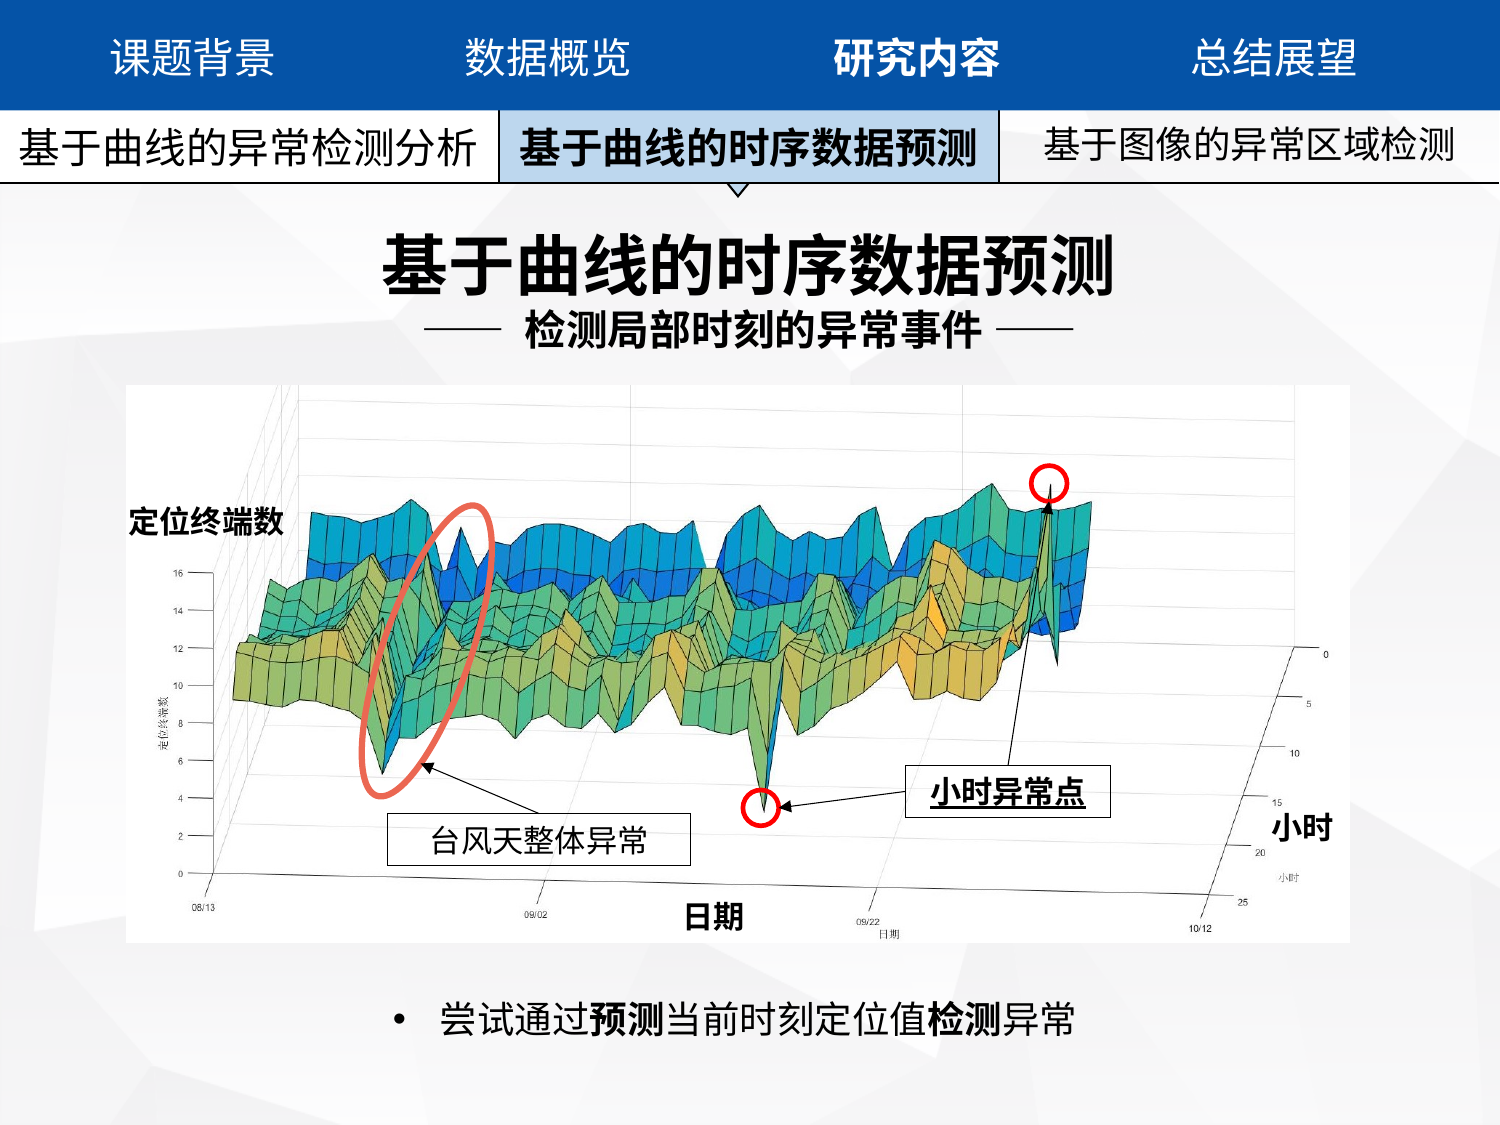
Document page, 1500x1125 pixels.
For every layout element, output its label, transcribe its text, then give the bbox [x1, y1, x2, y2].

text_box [108, 385, 1368, 943]
table_header 基于图像的异常区域检测 [1000, 111, 1499, 182]
text_box 课题背景 [57, 23, 328, 89]
text_box 总结展望 [1151, 24, 1397, 90]
text_box 研究内容 [782, 23, 1053, 89]
text_box [0, 0, 1500, 111]
table_header 基于曲线的异常检测分析 [0, 111, 498, 182]
text_box 尝试通过预测当前时刻定位值检测异常 [108, 988, 1362, 1048]
text_box 基于曲线的时序数据预测 —— 检测局部时刻的异常事件 —— [367, 216, 1131, 361]
picture [0, 184, 1500, 1125]
table_header 基于曲线的时序数据预测 [500, 111, 998, 182]
text_box 数据概览 [413, 23, 684, 89]
text_box [726, 184, 750, 198]
